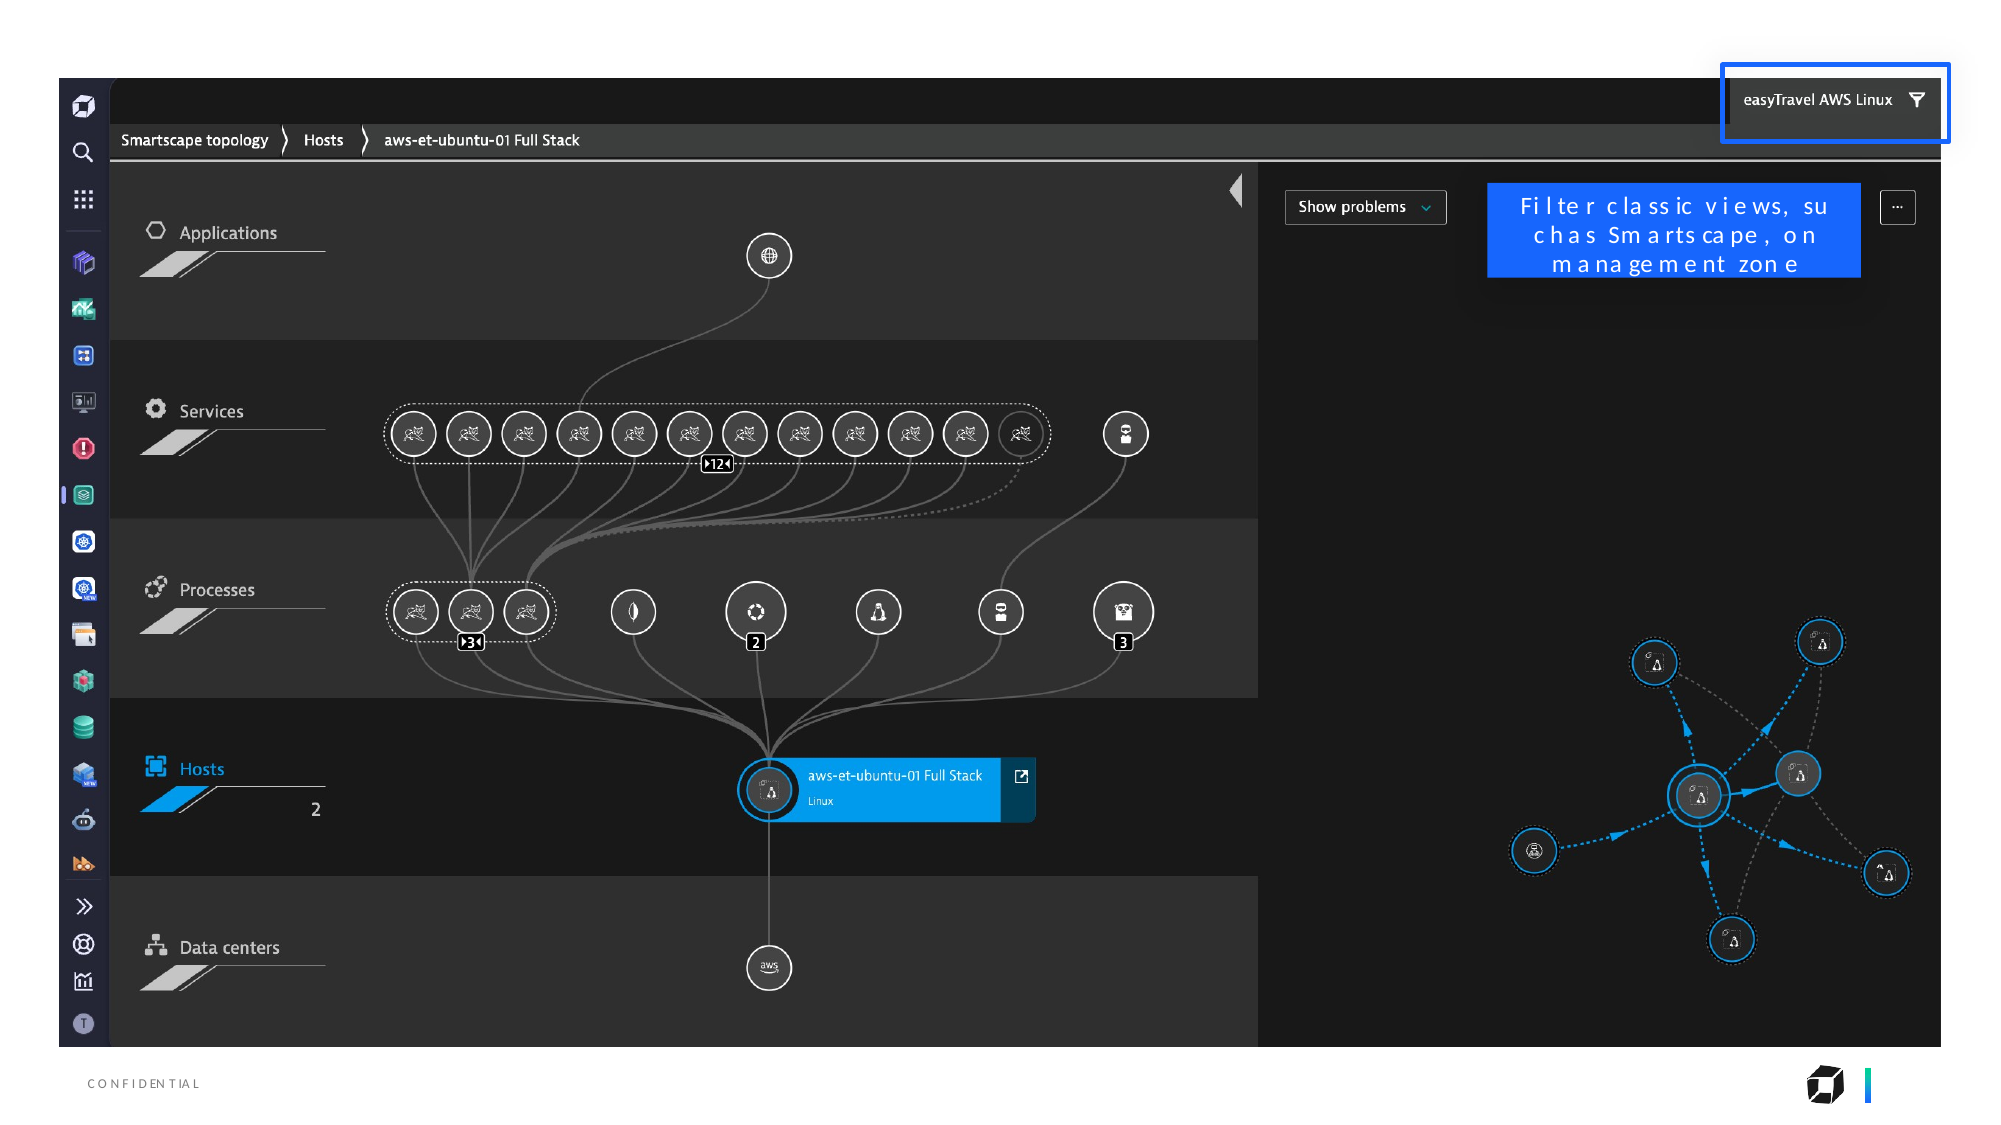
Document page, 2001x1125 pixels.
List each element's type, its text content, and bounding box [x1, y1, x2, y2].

footer C O N F I D EN T IA L [12, 1073, 201, 1125]
picture [1865, 1087, 1871, 1103]
picture [1865, 1067, 1871, 1084]
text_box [59, 20, 1996, 1048]
picture [1807, 1065, 1844, 1104]
